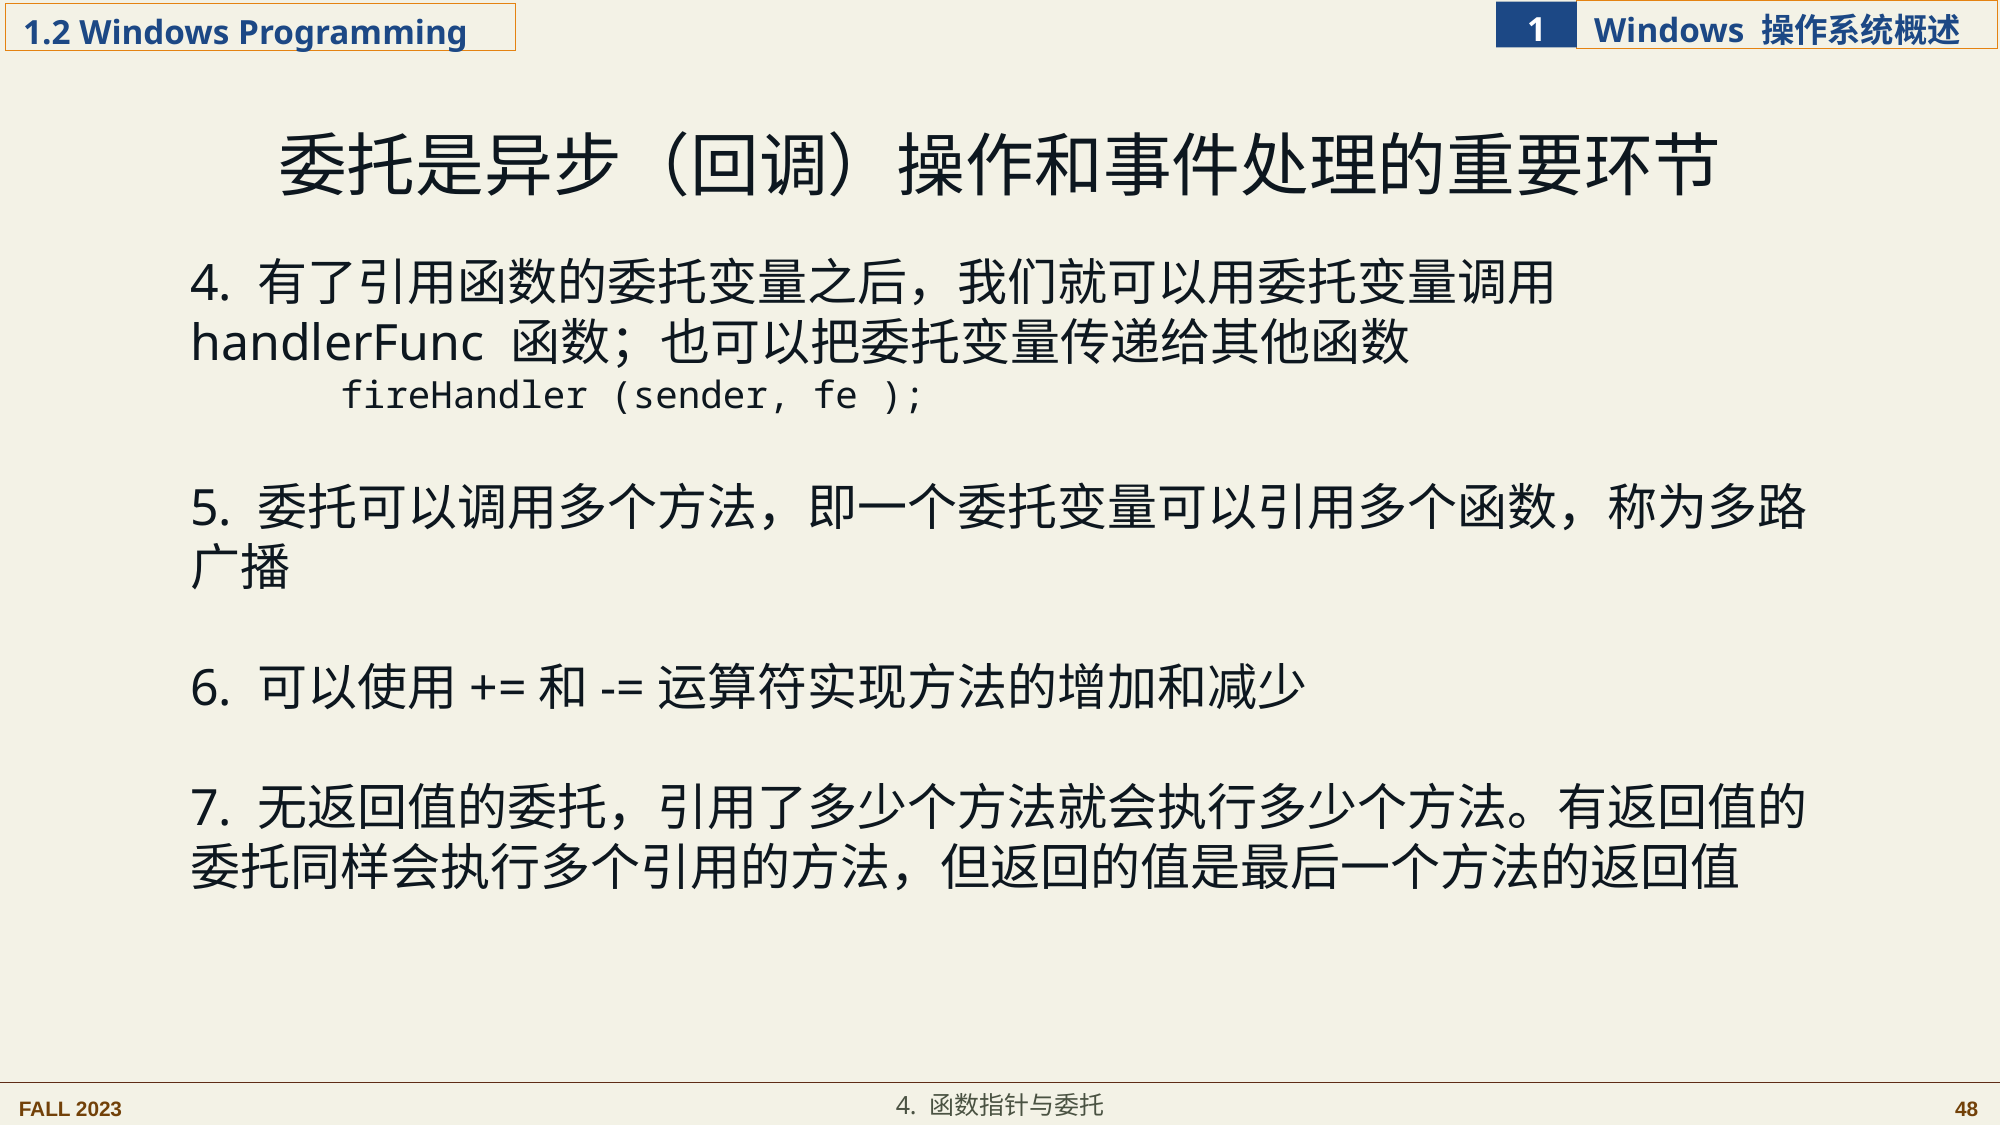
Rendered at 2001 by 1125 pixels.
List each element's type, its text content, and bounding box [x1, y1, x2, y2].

text_box 4. 有了引用函数的委托变量之后，我们就可以用委托变量调用handlerFunc 函数；也可以把委托变量传递给其他函数 fireHandler (sender, fe ); 5. 委托可以调用多个方法，即一个委托变量可以引用多个函数，称为多路广播 6. 可以使用+=和-=运算符实现方法的增加和减少 7. 无返回值的委托，引用了多少个方法就会执行多少个方法。有返回值的委托同样会执行多个引用的方法，但返回的值是最后一个方法的返回值 [175, 243, 1851, 904]
title 委托是异步（回调）操作和事件处理的重要环节 [137, 59, 1863, 278]
text_box 4. 函数指针与委托 [249, 1076, 1751, 1125]
